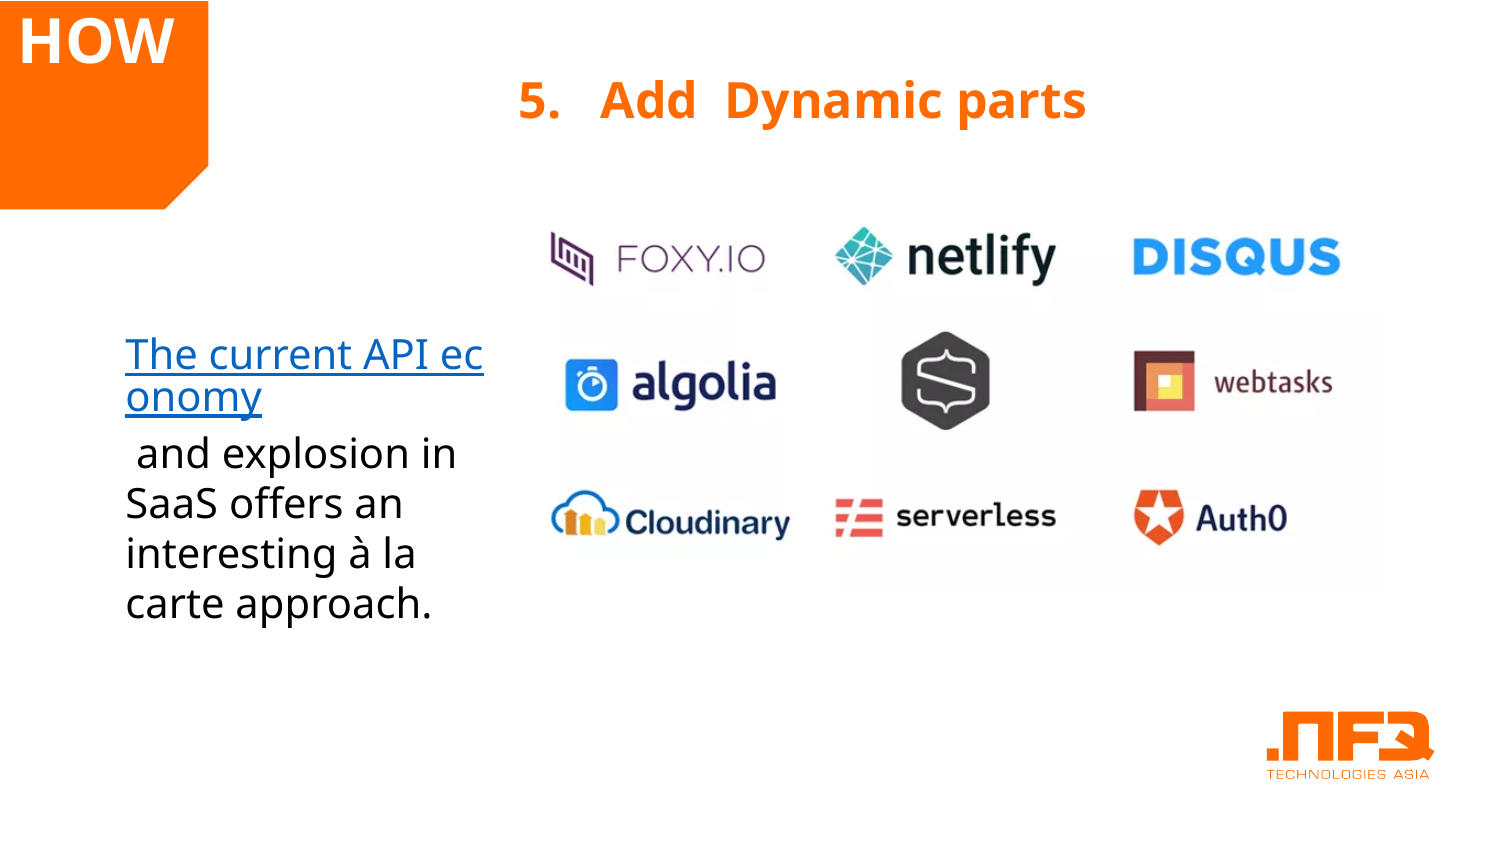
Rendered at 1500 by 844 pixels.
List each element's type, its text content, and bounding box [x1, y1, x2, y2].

list HOW [6, 3, 211, 206]
text_box 5. Add Dynamic parts [272, 44, 1260, 165]
text_box The current API economy and explosion in SaaS offers an interesting à la carte approach. [110, 262, 511, 659]
picture [540, 170, 1421, 592]
picture [1261, 704, 1440, 786]
